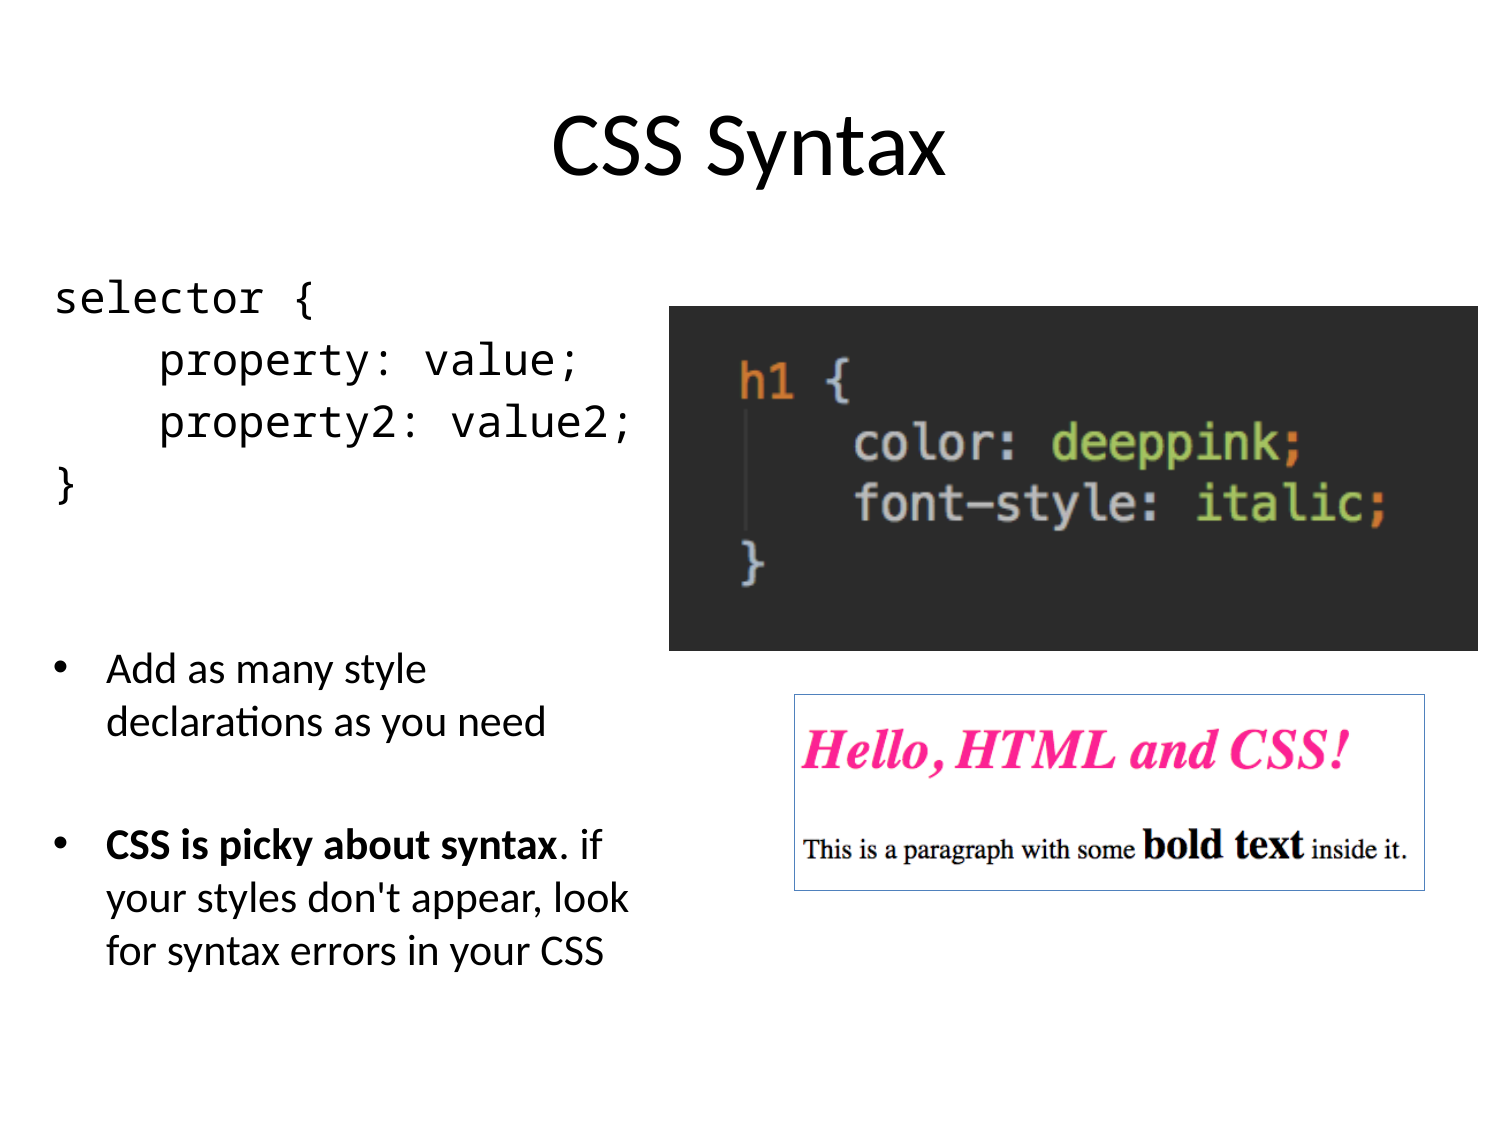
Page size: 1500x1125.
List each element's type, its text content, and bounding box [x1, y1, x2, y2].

picture [669, 305, 1478, 652]
title CSS Syntax [75, 45, 1425, 233]
picture [793, 694, 1426, 891]
list selector { property: value; property2: value2; } Add as many style declarations as you need CSS is picky about syntax. if your styles don't appear, look for syntax errors in your CSS [37, 262, 653, 1005]
